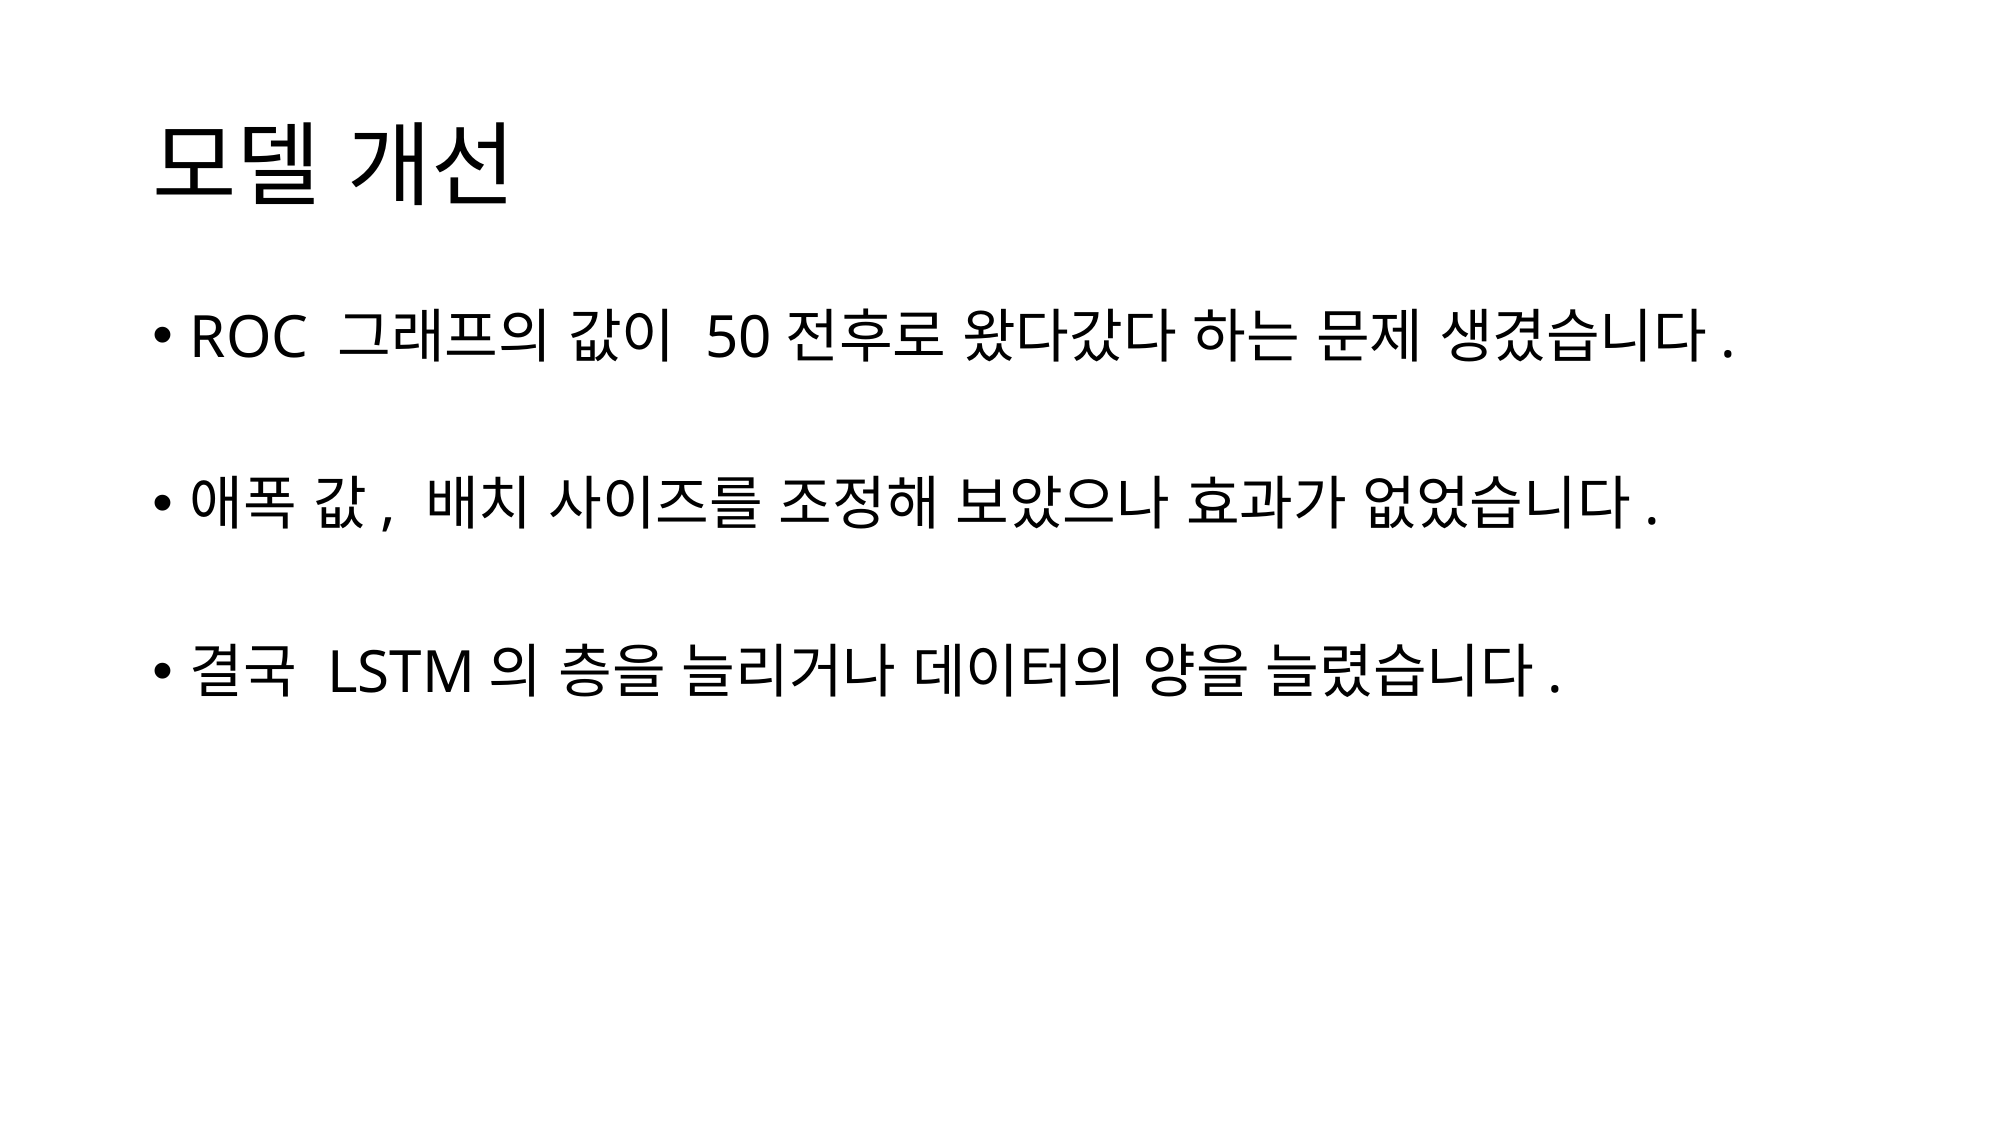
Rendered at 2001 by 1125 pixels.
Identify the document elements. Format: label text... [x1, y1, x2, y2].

title 모델 개선 [137, 59, 1863, 278]
list ROC 그래프의 값이 50전후로 왔다갔다 하는 문제 생겼습니다. 애폭 값, 배치 사이즈를 조정해 보았으나 효과가 없었습니다. 결국 LSTM의 층을 늘리거나 데이터의 양을 늘렸습니다. [137, 299, 1863, 1014]
